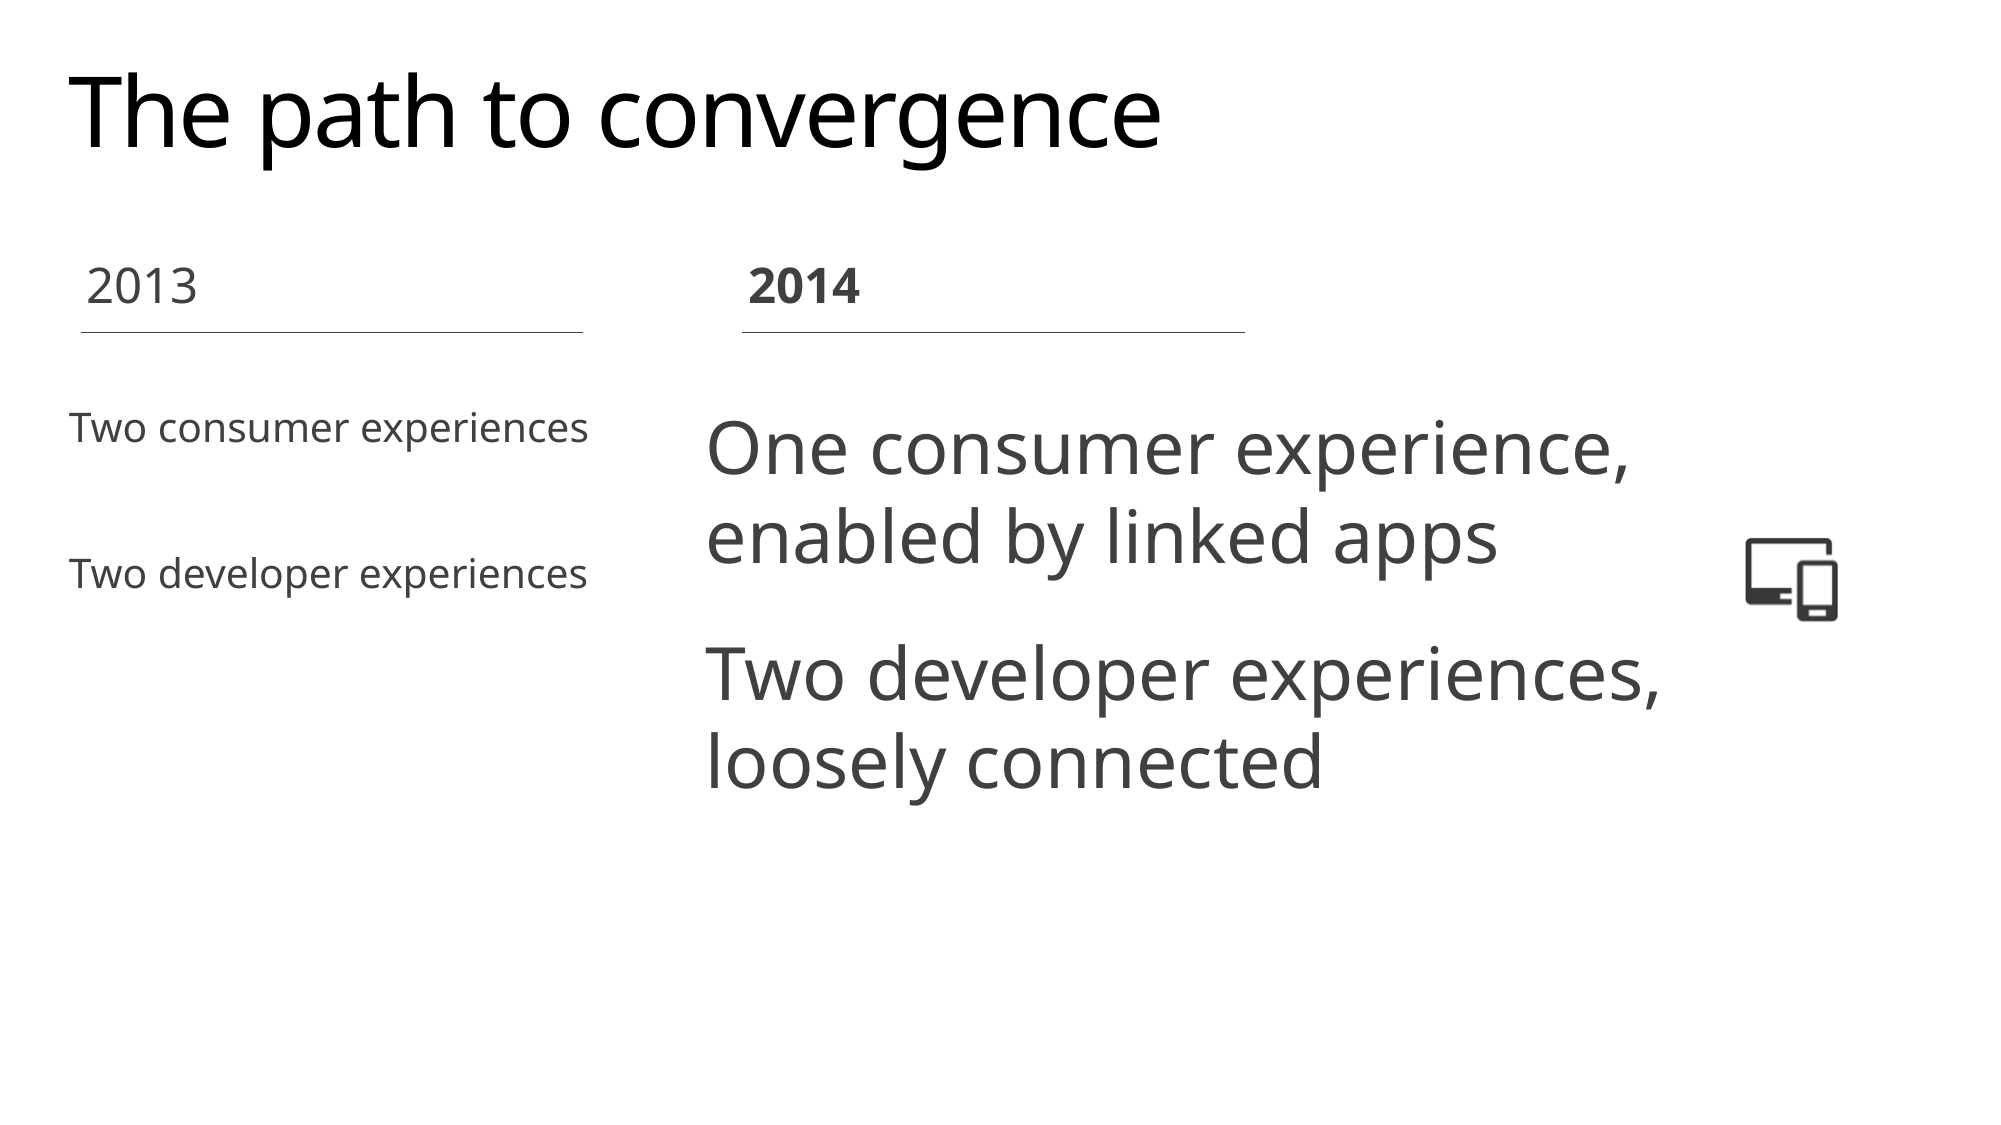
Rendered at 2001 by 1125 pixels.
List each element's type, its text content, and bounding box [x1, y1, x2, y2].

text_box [741, 246, 1245, 333]
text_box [80, 246, 584, 333]
picture [1744, 537, 1838, 631]
title The path to convergence [44, 47, 1957, 196]
text_box Two consumer experiences Two developer experiences [54, 393, 605, 605]
text_box One consumer experience, enabled by linked apps Two developer experiences, loosely connected [690, 393, 1679, 811]
